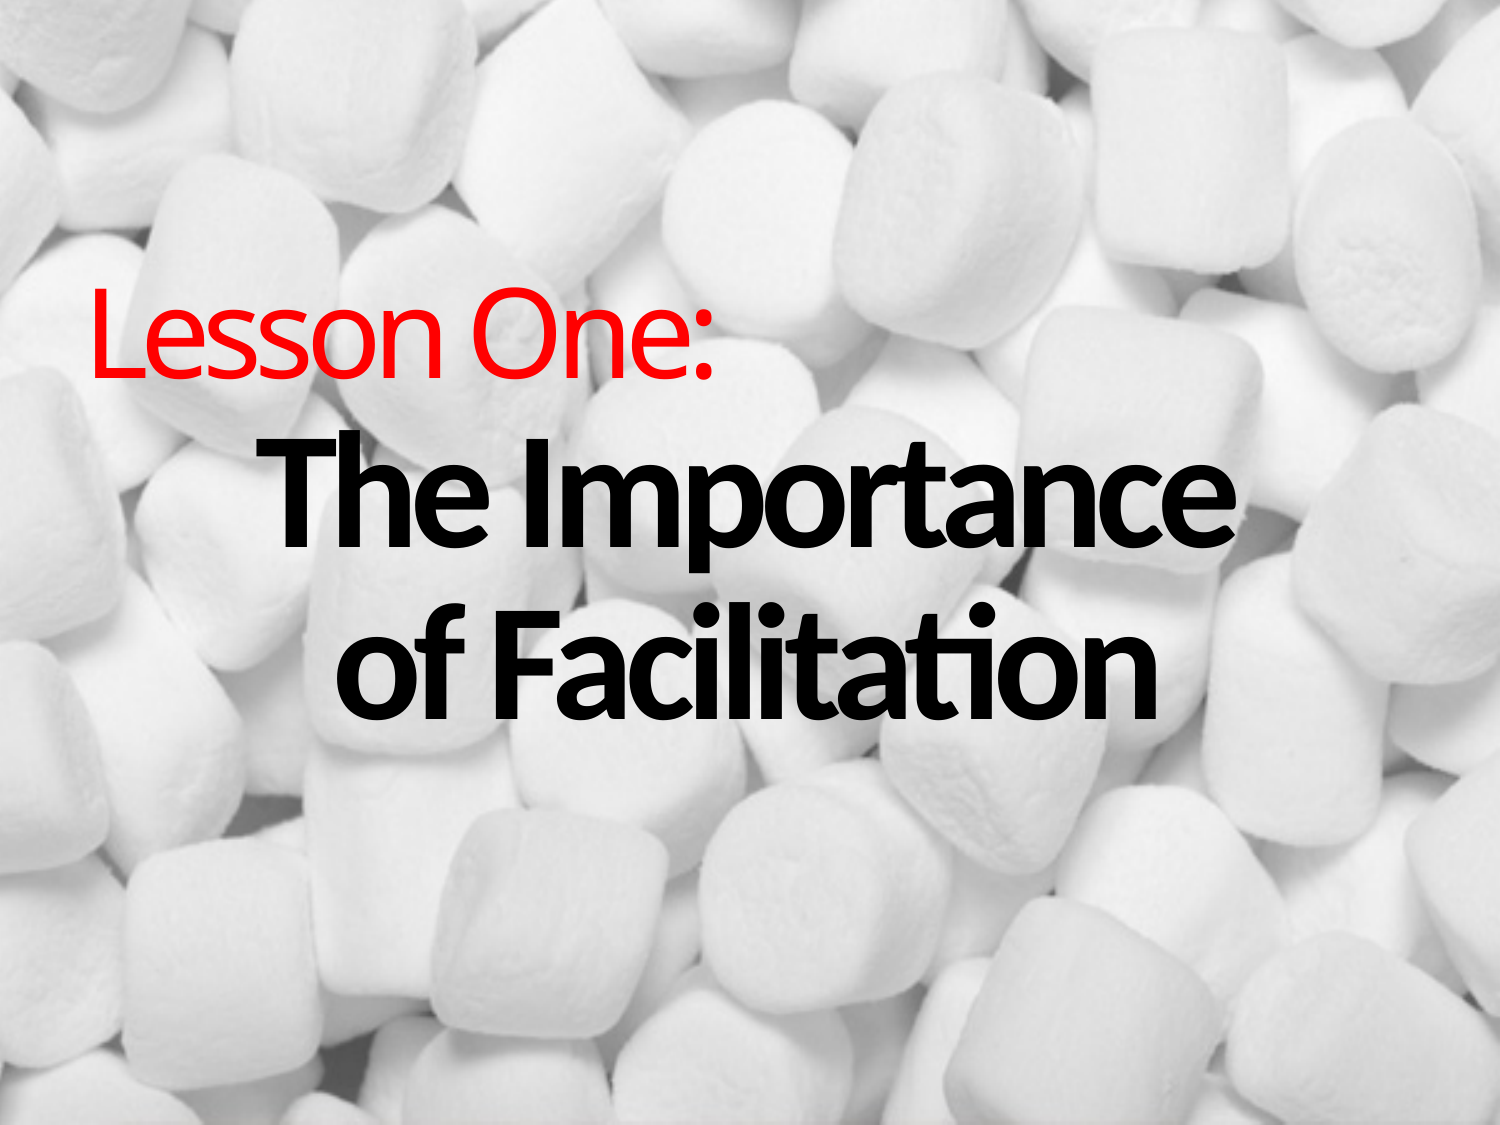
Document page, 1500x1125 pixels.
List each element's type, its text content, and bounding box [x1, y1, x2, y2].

picture [0, 0, 1500, 1125]
text_box Lesson One: [68, 245, 736, 411]
text_box of Facilitation [317, 545, 1180, 760]
text_box The Importance [240, 373, 1257, 589]
